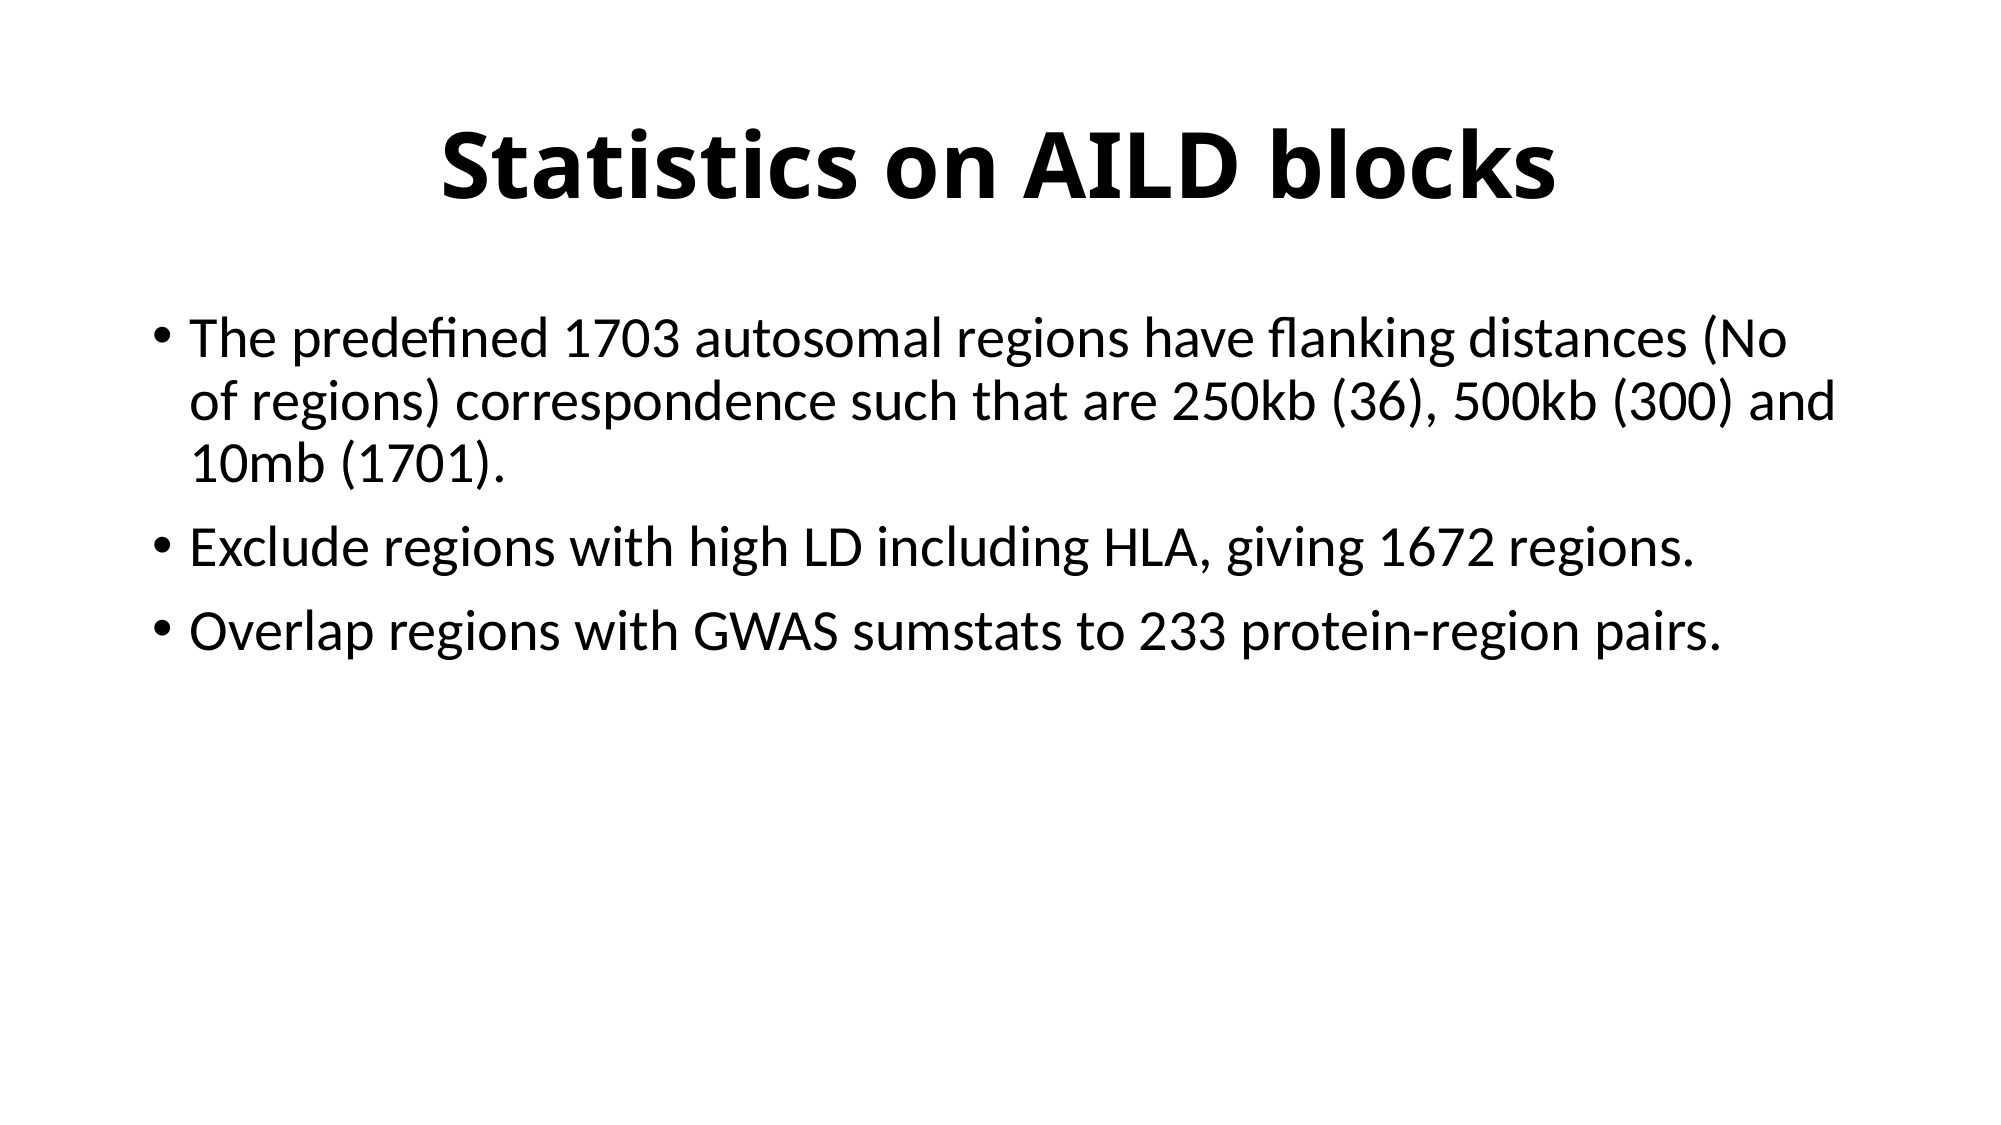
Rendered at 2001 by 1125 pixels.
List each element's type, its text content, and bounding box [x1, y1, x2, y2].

list The predefined 1703 autosomal regions have flanking distances (No of regions) correspondence such that are 250kb (36), 500kb (300) and 10mb (1701). Exclude regions with high LD including HLA, giving 1672 regions. Overlap regions with GWAS sumstats to 233 protein-region pairs. [137, 299, 1863, 1014]
title Statistics on AILD blocks [137, 59, 1863, 278]
